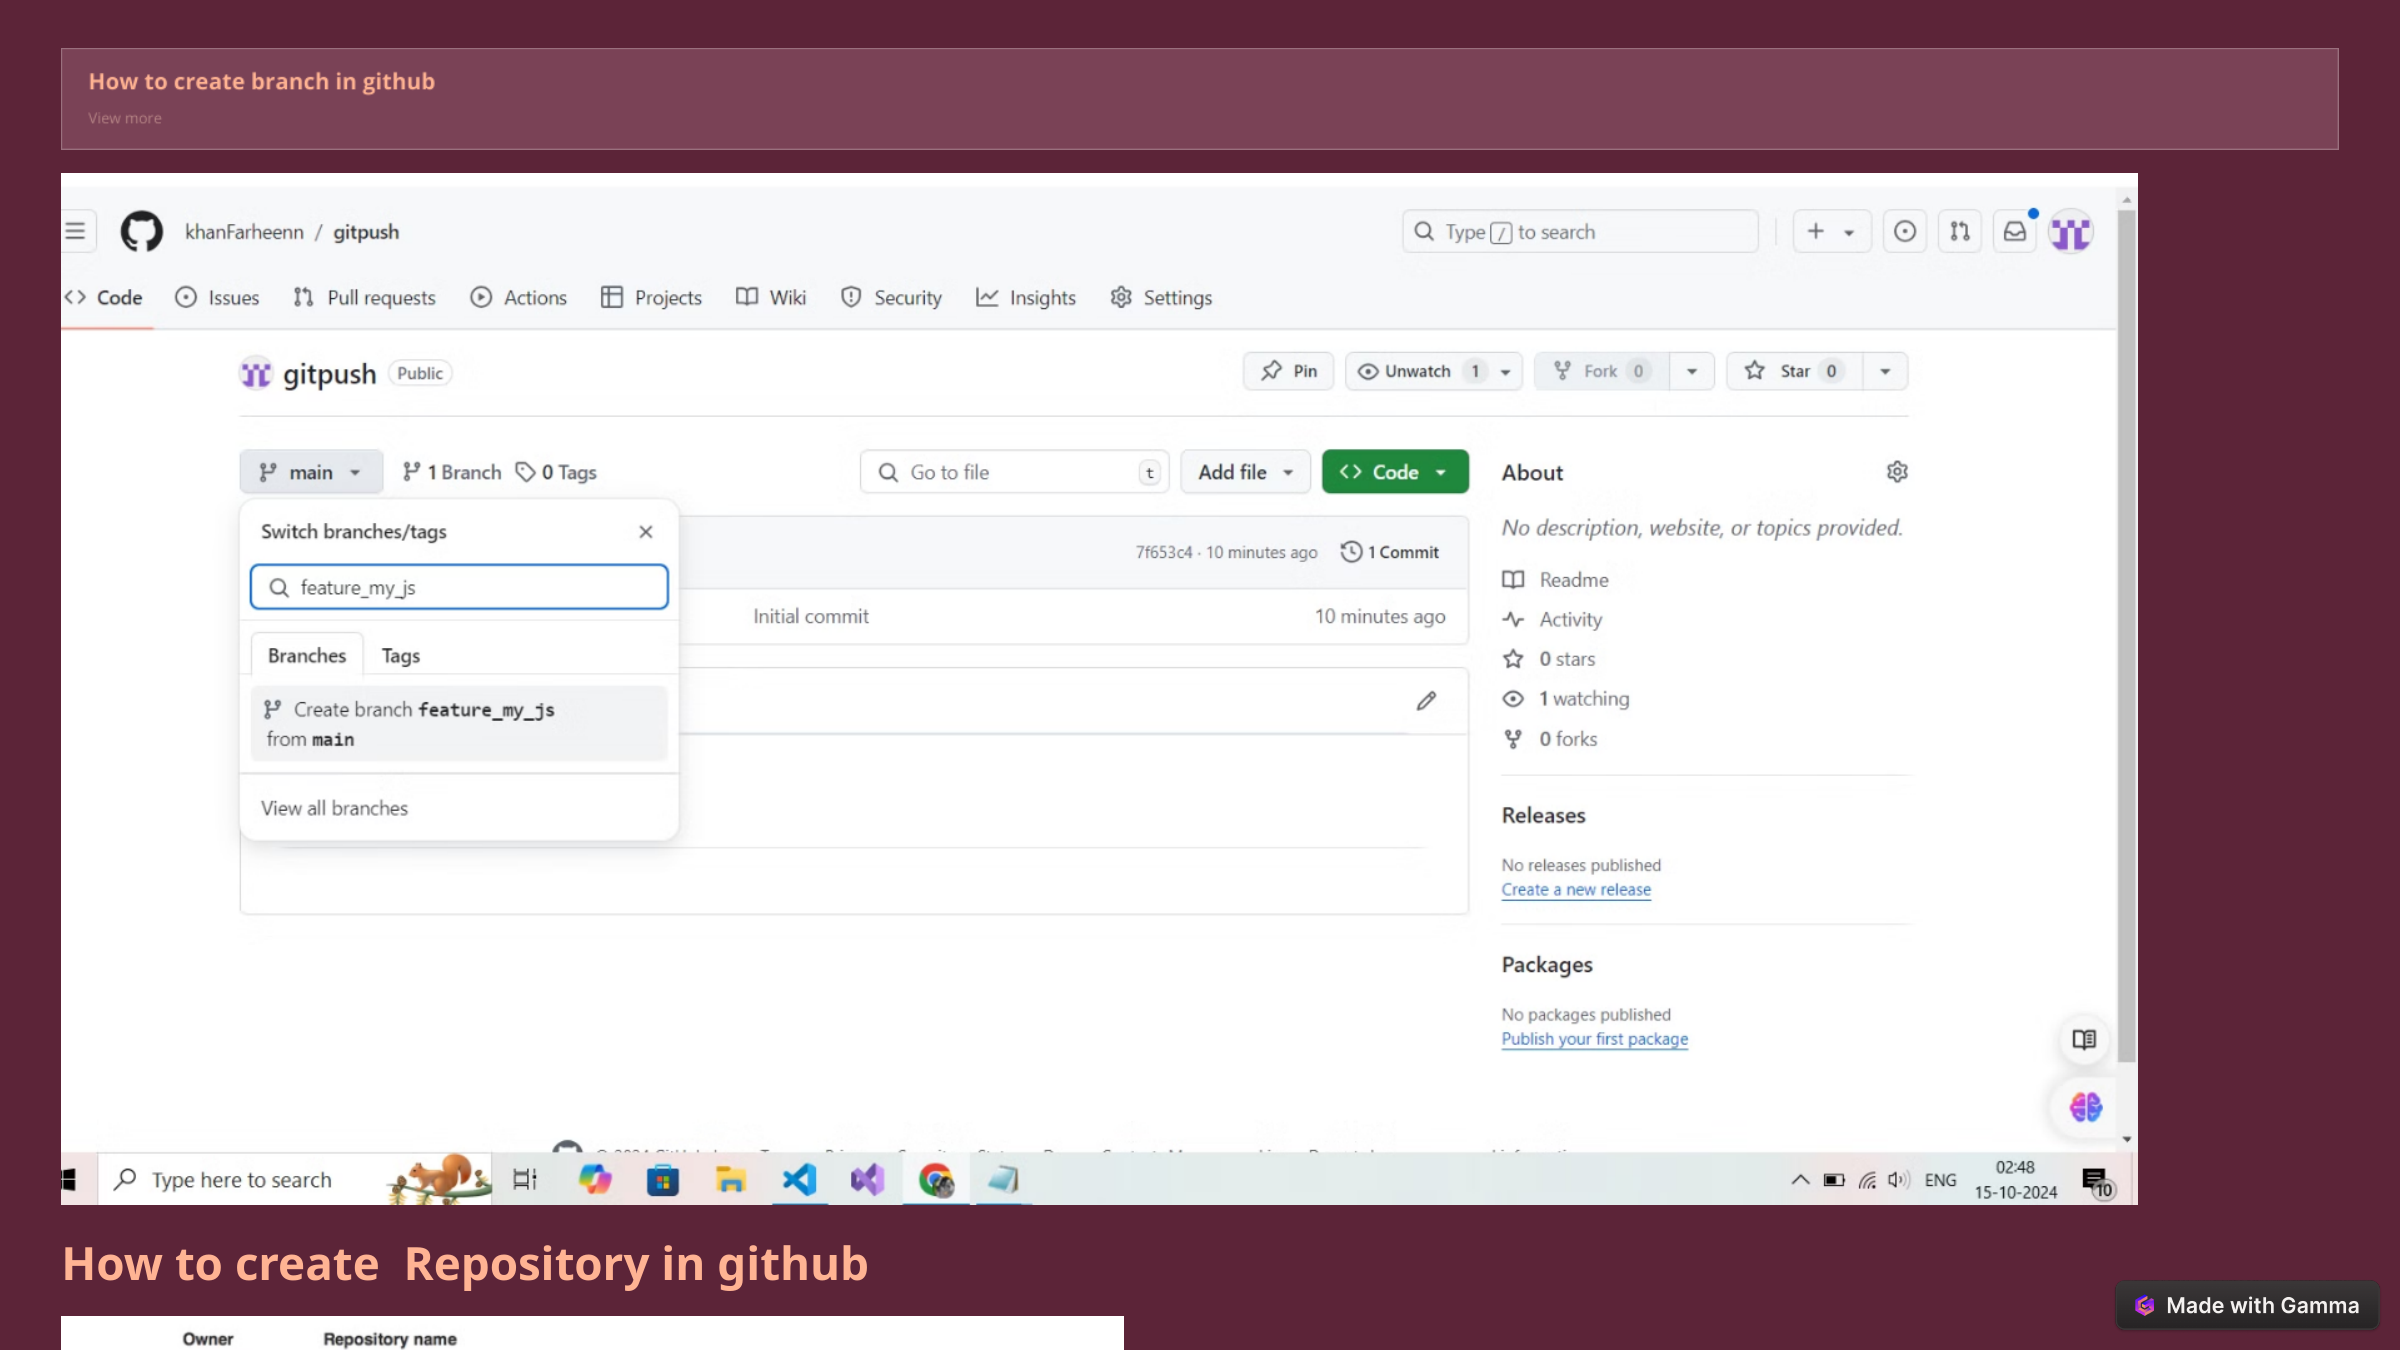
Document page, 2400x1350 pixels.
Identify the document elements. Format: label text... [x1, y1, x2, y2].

picture [61, 48, 2339, 150]
picture [61, 173, 2138, 1205]
text_box How to create Repository in github [61, 1231, 851, 1290]
picture [2106, 1271, 2389, 1339]
picture [61, 1316, 1124, 1350]
